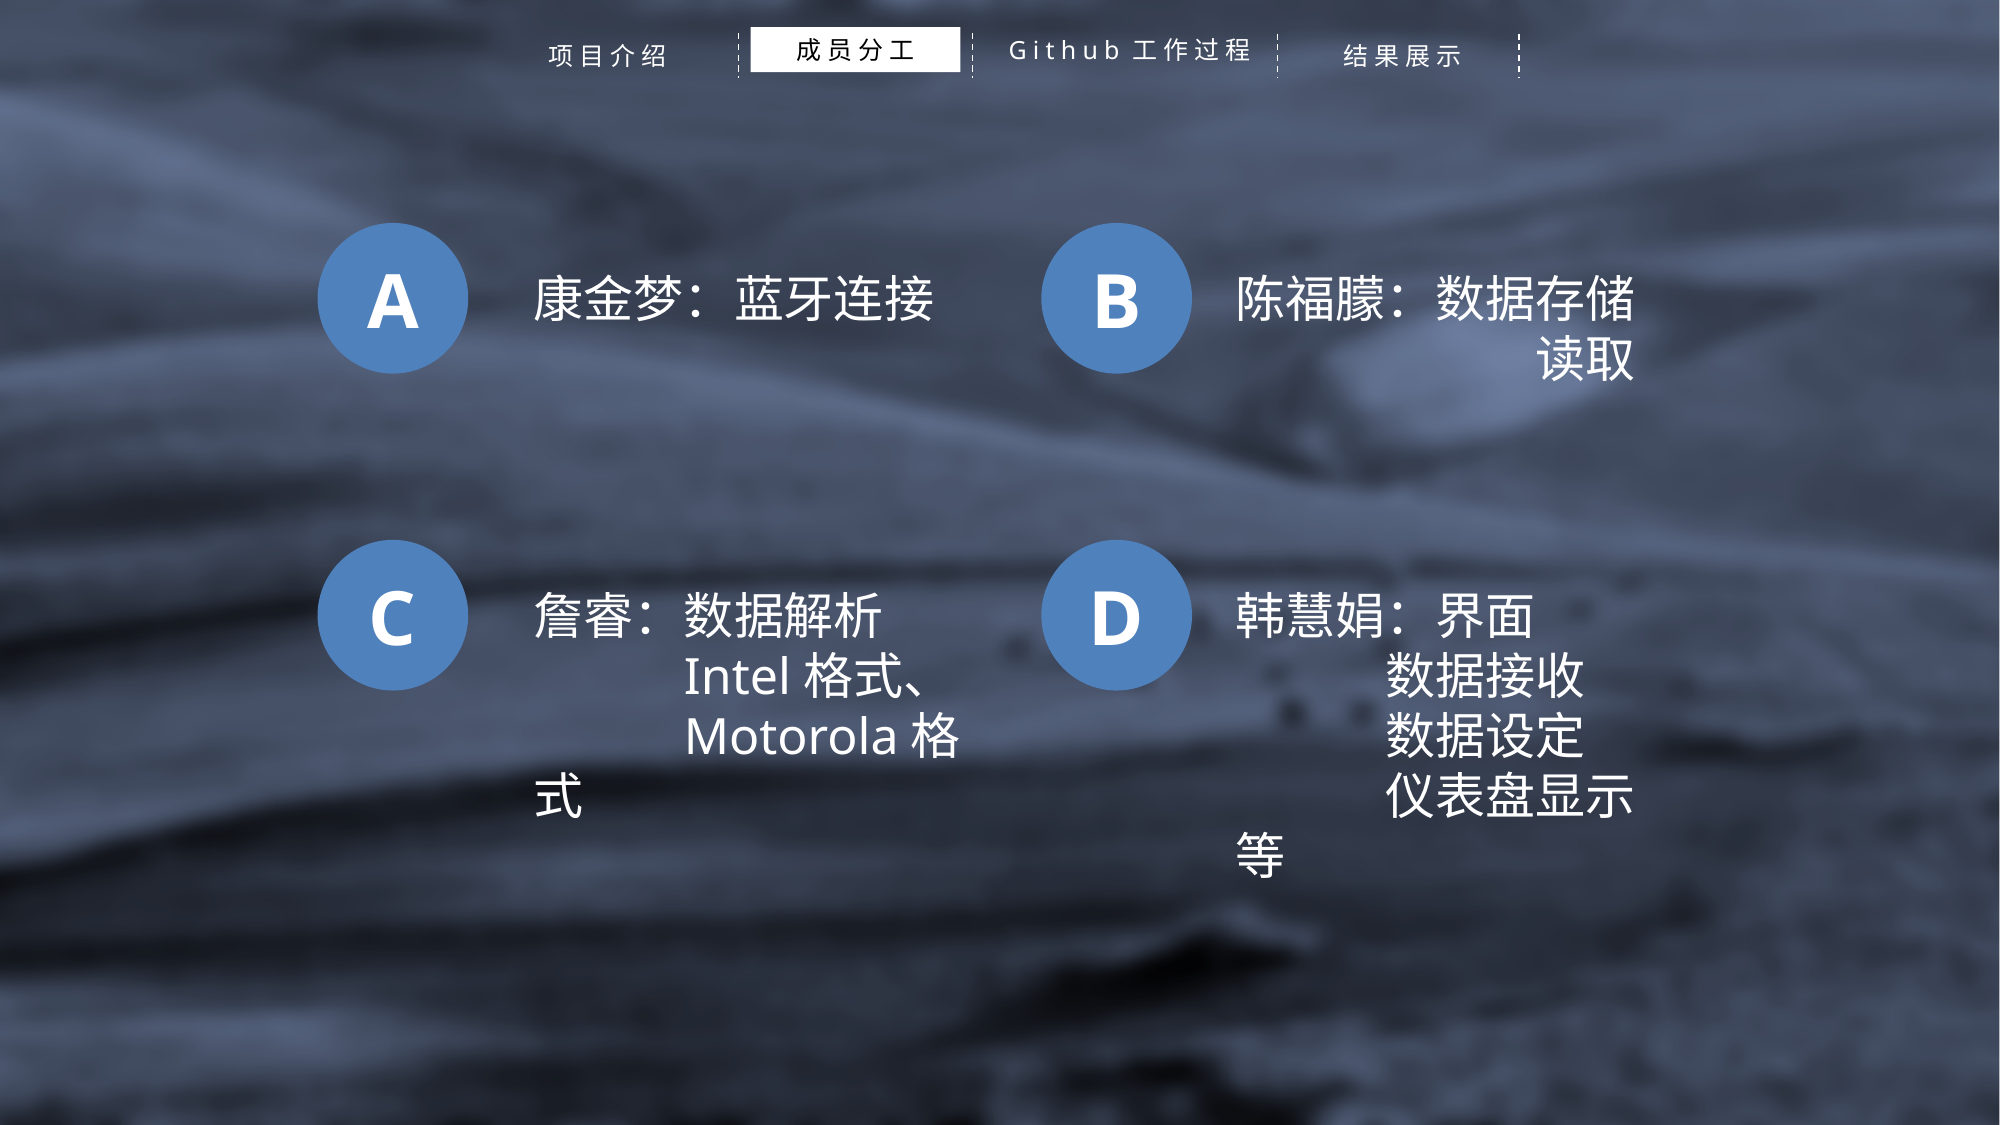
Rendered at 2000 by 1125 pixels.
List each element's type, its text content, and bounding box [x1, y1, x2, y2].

text_box B [1039, 220, 1195, 376]
text_box Github工作过程 [990, 27, 1269, 73]
text_box 康金梦：蓝牙连接 [519, 260, 991, 336]
text_box 成员分工 [750, 27, 961, 73]
text_box A [315, 220, 471, 376]
text_box 结果展示 [1296, 33, 1509, 79]
text_box D [1039, 537, 1195, 693]
text_box 詹睿：数据解析 Intel格式、 Motorola格式 [519, 577, 991, 833]
text_box 项目介绍 [502, 32, 713, 78]
text_box 韩慧娟：界面 数据接收 数据设定 仪表盘显示等 [1220, 577, 1693, 893]
text_box C [315, 537, 471, 693]
text_box 陈福朦：数据存储 读取 [1220, 260, 1721, 396]
